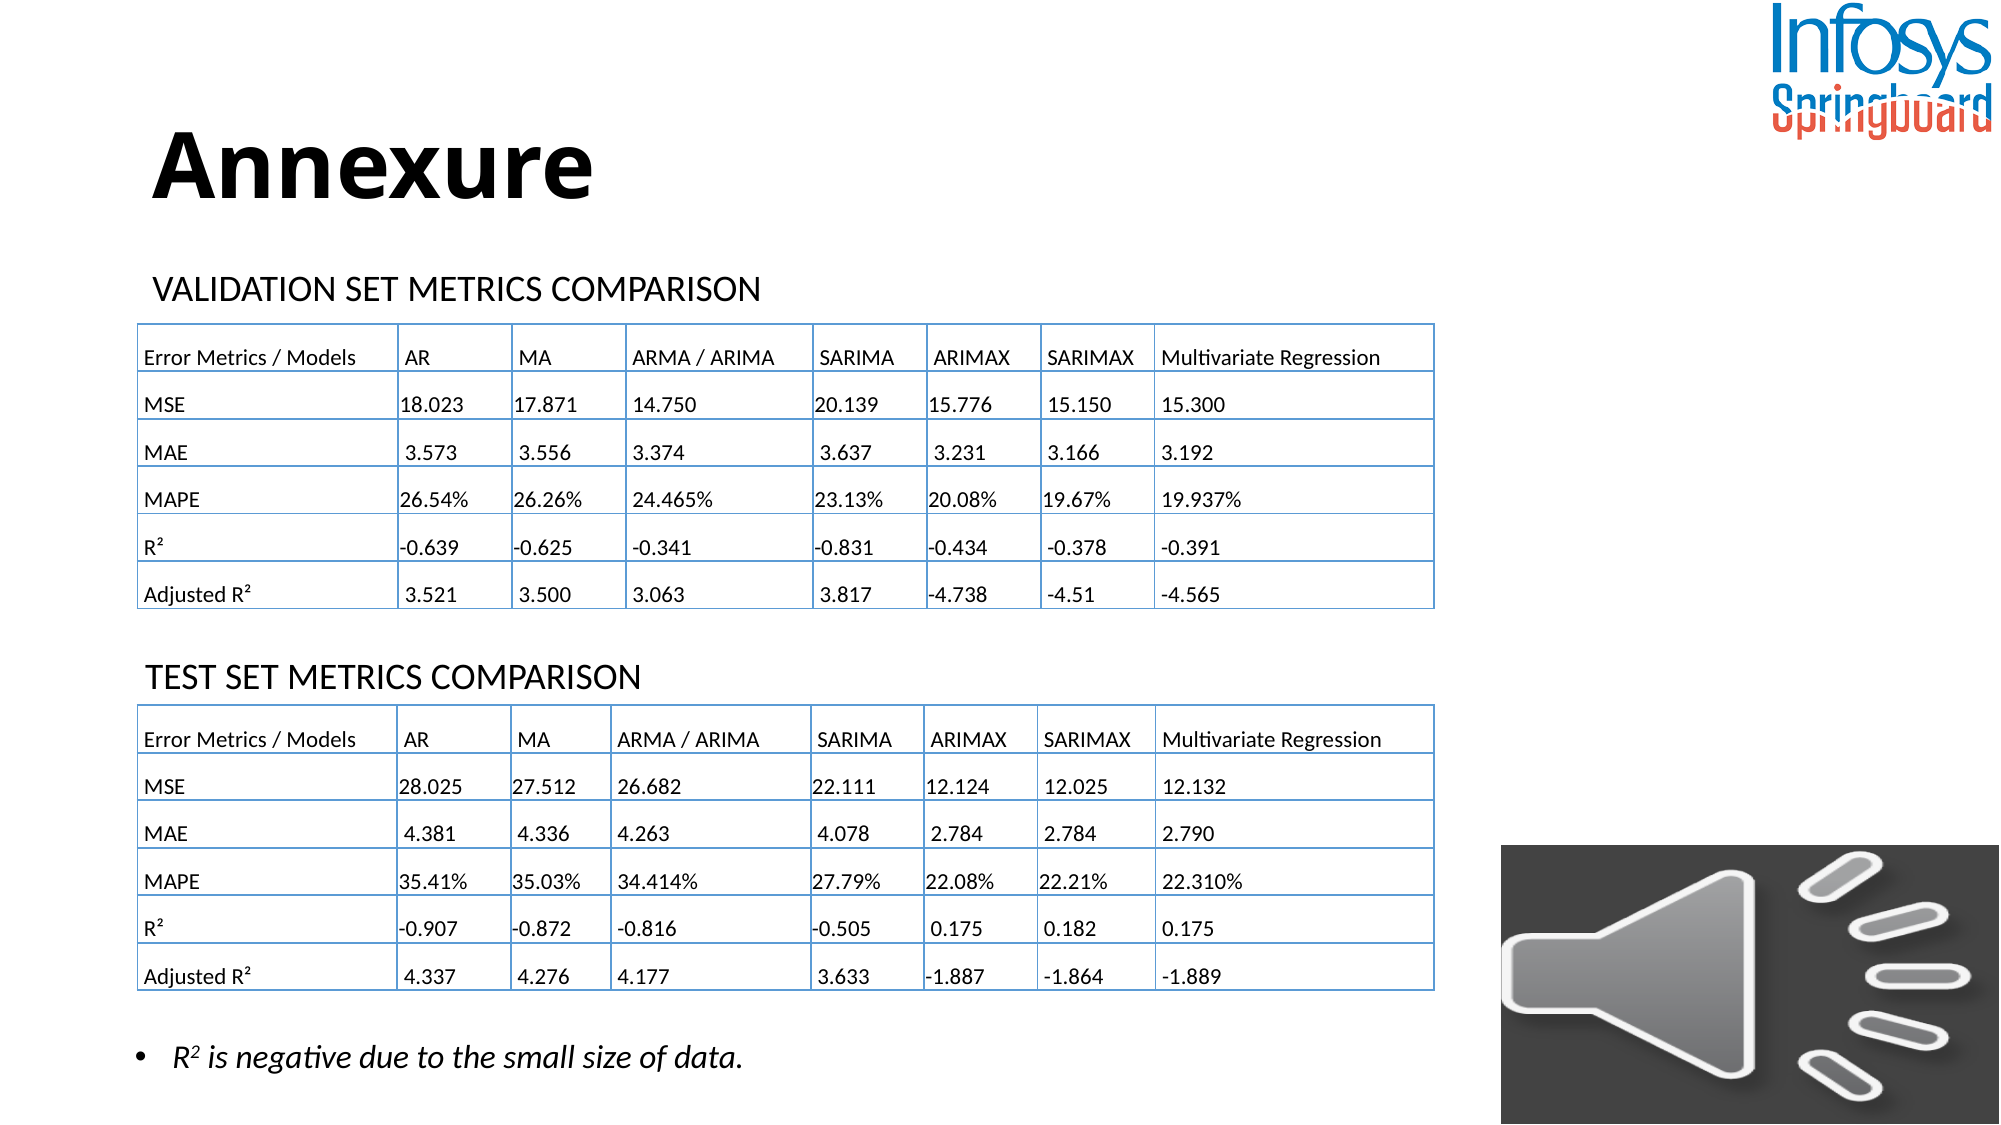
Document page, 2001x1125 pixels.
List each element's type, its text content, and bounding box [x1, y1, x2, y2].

table_cell Adjusted R² [138, 944, 396, 989]
table_cell 12.025 [1038, 754, 1155, 799]
table_cell -0.639 [399, 514, 511, 560]
table_header Error Metrics / Models [138, 325, 397, 370]
table_cell 34.414% [612, 849, 810, 894]
table_cell -4.738 [928, 562, 1040, 608]
table_cell 3.573 [399, 420, 511, 465]
table_header AR [399, 325, 511, 370]
table_cell MAE [138, 801, 396, 847]
table_cell 20.08% [928, 467, 1040, 513]
table_cell 23.13% [814, 467, 926, 513]
table_cell 17.871 [513, 372, 625, 418]
text_box R2 is negative due to the small size of data. [120, 1032, 1499, 1125]
table_cell 2.784 [1038, 801, 1155, 847]
table_cell 19.67% [1042, 467, 1154, 513]
table_cell MAPE [138, 849, 396, 894]
table_cell 4.337 [398, 944, 510, 989]
table_cell 4.078 [812, 801, 923, 847]
table_cell 3.500 [513, 562, 625, 608]
table_header ARIMAX [928, 325, 1040, 370]
table_cell -0.625 [513, 514, 625, 560]
table_cell 15.776 [928, 372, 1040, 418]
table_cell 0.175 [1156, 896, 1433, 942]
table_cell 3.231 [928, 420, 1040, 465]
table_cell 3.192 [1155, 420, 1433, 465]
table_header MA [513, 325, 625, 370]
table_cell 3.521 [399, 562, 511, 608]
table_cell 15.300 [1155, 372, 1433, 418]
table_cell MAPE [138, 467, 397, 513]
table_cell 0.182 [1038, 896, 1155, 942]
table_cell 27.79% [812, 849, 923, 894]
table_header ARIMAX [925, 706, 1037, 752]
table_header AR [398, 706, 510, 752]
table_cell 4.336 [512, 801, 610, 847]
table_cell -4.565 [1155, 562, 1433, 608]
table_cell 26.26% [513, 467, 625, 513]
table_header ARMA / ARIMA [627, 325, 812, 370]
table_cell 12.132 [1156, 754, 1433, 799]
table_cell -4.51 [1042, 562, 1154, 608]
table_cell R² [138, 896, 396, 942]
table_cell 26.682 [612, 754, 810, 799]
table_cell -0.816 [612, 896, 810, 942]
table_cell MSE [138, 372, 397, 418]
table_cell 12.124 [925, 754, 1037, 799]
text_box VALIDATION SET METRICS COMPARISON [137, 256, 1435, 317]
table_cell 3.556 [513, 420, 625, 465]
table_header Error Metrics / Models [138, 706, 396, 752]
table_header SARIMAX [1042, 325, 1154, 370]
table_cell -0.831 [814, 514, 926, 560]
table_cell 3.166 [1042, 420, 1154, 465]
table_cell 14.750 [627, 372, 812, 418]
table_cell -1.864 [1038, 944, 1155, 989]
table_cell 18.023 [399, 372, 511, 418]
table_cell 3.817 [814, 562, 926, 608]
table_header SARIMAX [1038, 706, 1155, 752]
table_cell 22.08% [925, 849, 1037, 894]
text_box TEST SET METRICS COMPARISON [130, 644, 1428, 705]
table_header Multivariate Regression [1156, 706, 1433, 752]
table_cell R² [138, 514, 397, 560]
table_cell 3.063 [627, 562, 812, 608]
table_cell 4.177 [612, 944, 810, 989]
table_cell 22.111 [812, 754, 923, 799]
table_cell 0.175 [925, 896, 1037, 942]
table_header Multivariate Regression [1155, 325, 1433, 370]
table_cell 4.381 [398, 801, 510, 847]
table_cell -0.434 [928, 514, 1040, 560]
table_cell 4.276 [512, 944, 610, 989]
table_cell 4.263 [612, 801, 810, 847]
table_cell -0.907 [398, 896, 510, 942]
table_cell 2.790 [1156, 801, 1433, 847]
table_cell 22.310% [1156, 849, 1433, 894]
table_header SARIMA [814, 325, 926, 370]
table_header SARIMA [812, 706, 923, 752]
table_cell 22.21% [1038, 849, 1155, 894]
table_cell 26.54% [399, 467, 511, 513]
table_header MA [512, 706, 610, 752]
table_cell -1.887 [925, 944, 1037, 989]
table_cell MSE [138, 754, 396, 799]
table_cell 28.025 [398, 754, 510, 799]
table_cell 3.633 [812, 944, 923, 989]
picture [1499, 843, 2000, 1125]
table_cell 3.637 [814, 420, 926, 465]
table_cell -1.889 [1156, 944, 1433, 989]
table_cell 3.374 [627, 420, 812, 465]
table_cell -0.378 [1042, 514, 1154, 560]
table_cell MAE [138, 420, 397, 465]
title Annexure [137, 59, 1863, 278]
table_cell 35.41% [398, 849, 510, 894]
table_cell -0.341 [627, 514, 812, 560]
table_header ARMA / ARIMA [612, 706, 810, 752]
table_cell 35.03% [512, 849, 610, 894]
table_cell -0.505 [812, 896, 923, 942]
table_cell -0.872 [512, 896, 610, 942]
table_cell 20.139 [814, 372, 926, 418]
table_cell 24.465% [627, 467, 812, 513]
table_cell Adjusted R² [138, 562, 397, 608]
table_cell -0.391 [1155, 514, 1433, 560]
table_cell 19.937% [1155, 467, 1433, 513]
table_cell 15.150 [1042, 372, 1154, 418]
table_cell 27.512 [512, 754, 610, 799]
table_cell 2.784 [925, 801, 1037, 847]
picture [1763, 0, 2000, 143]
